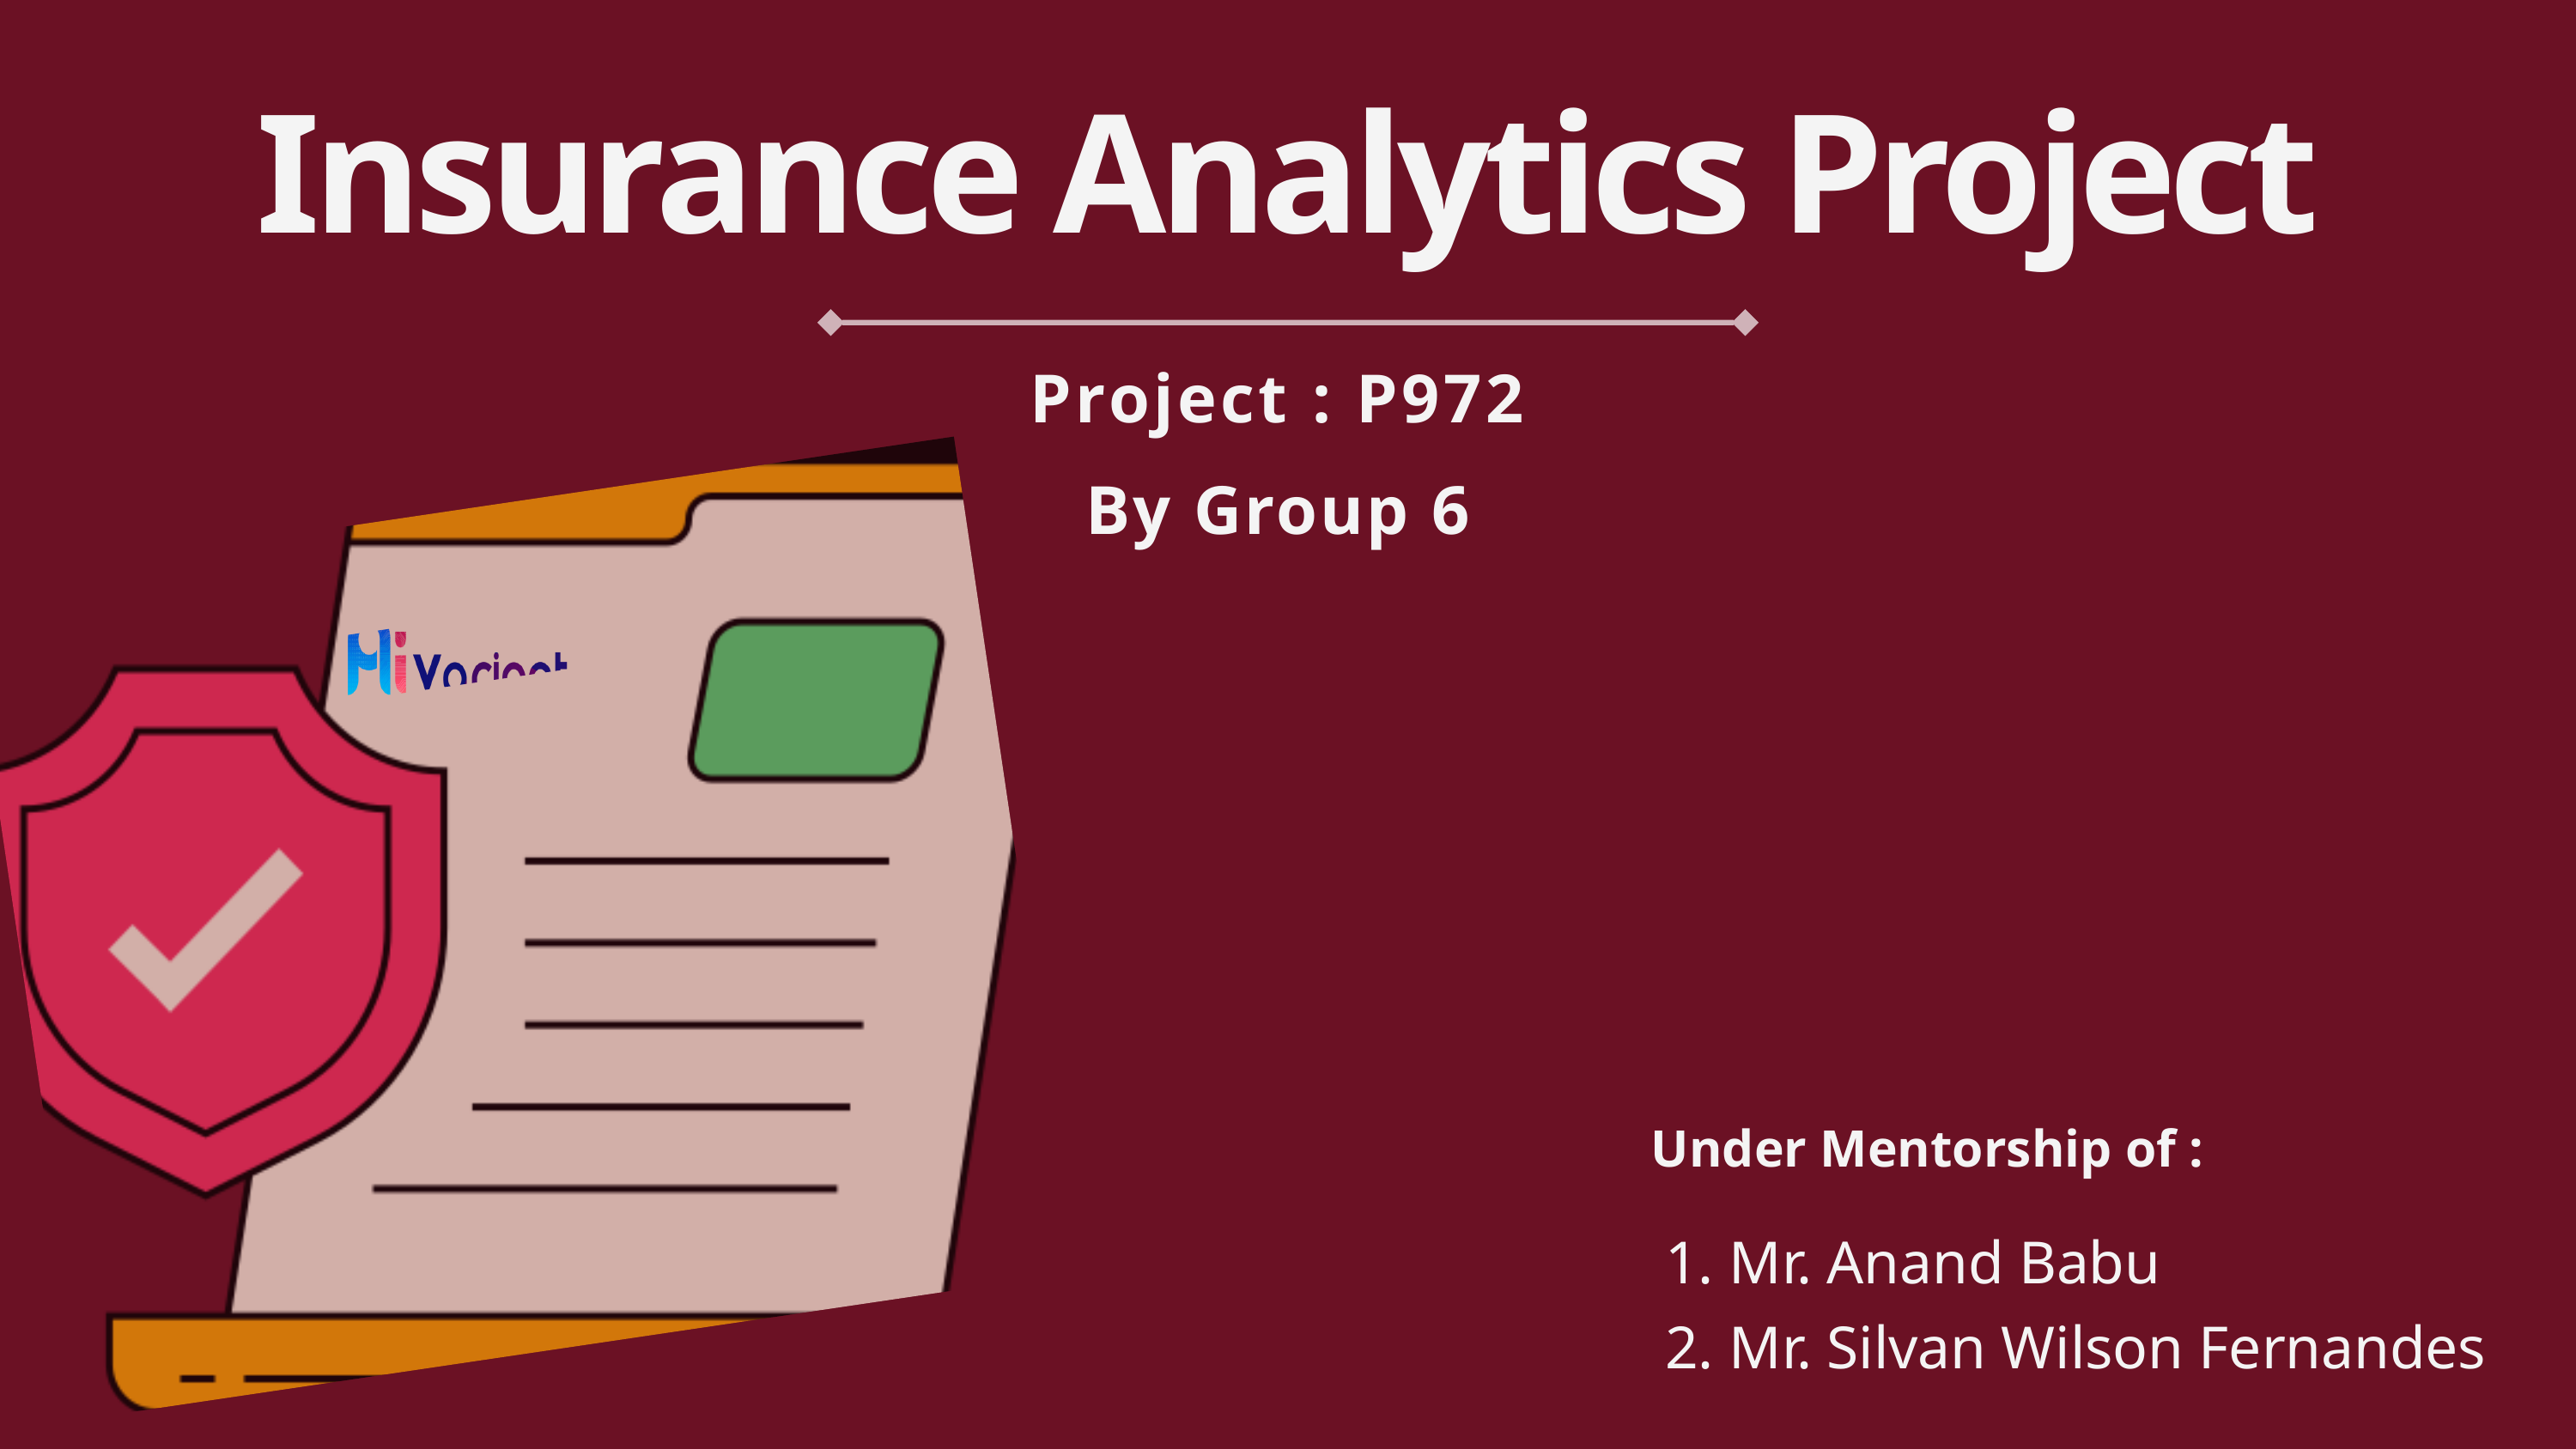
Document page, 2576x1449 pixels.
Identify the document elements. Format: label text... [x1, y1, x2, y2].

text_box [0, 436, 1078, 1419]
text_box Mr. Anand Babu Mr. Silvan Wilson Fernandes [1615, 1210, 2543, 1380]
text_box Insurance Analytics Project [208, 110, 2368, 267]
text_box Under Mentorship of : [1650, 1104, 2222, 1178]
text_box [337, 603, 574, 701]
text_box [822, 313, 1754, 332]
text_box Project : P972 [1008, 343, 1568, 436]
text_box By Group 6 [1077, 453, 1499, 548]
